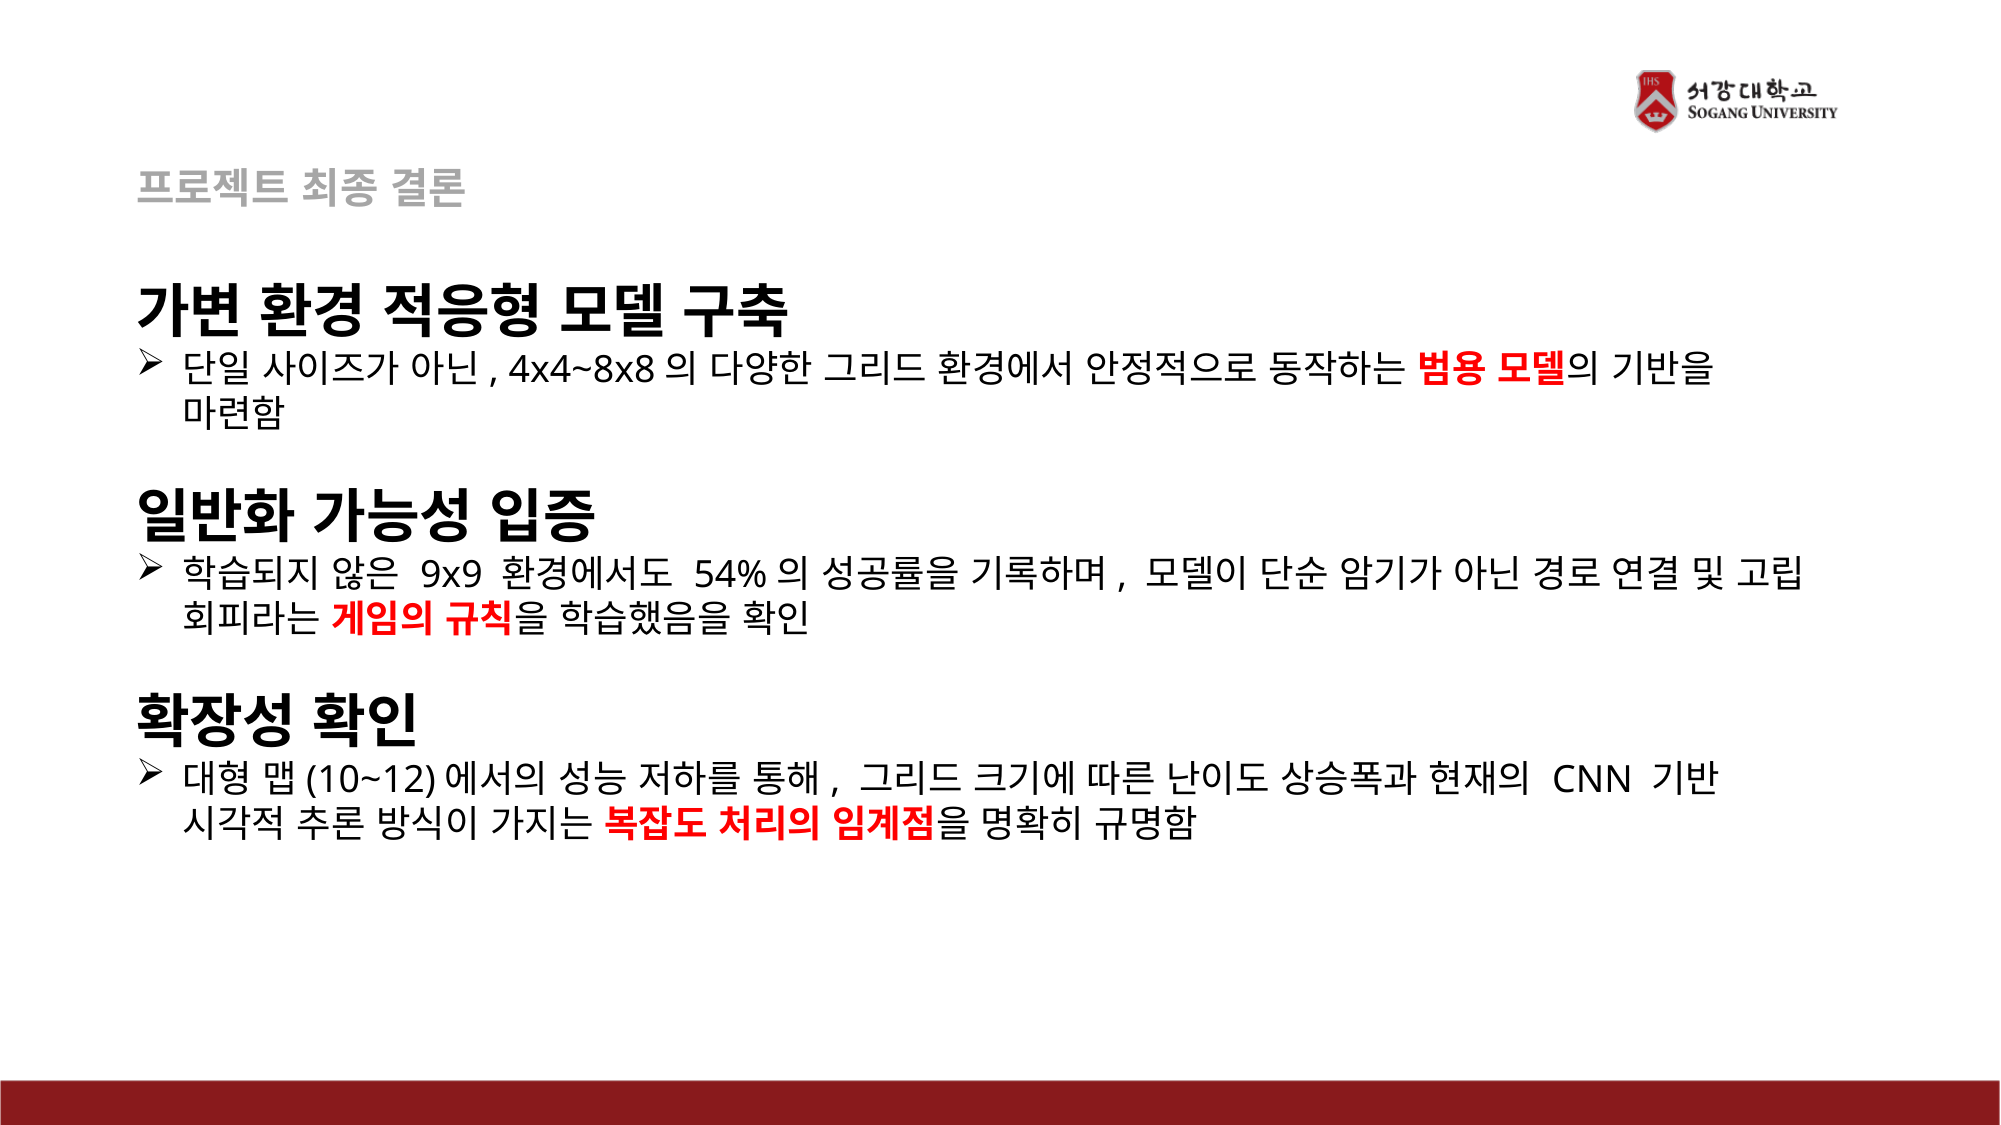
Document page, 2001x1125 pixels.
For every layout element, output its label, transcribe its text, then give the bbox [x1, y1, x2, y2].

picture [0, 70, 2000, 1125]
text_box 가변 환경 적응형 모델 구축 단일 사이즈가 아닌, 4x4~8x8의 다양한 그리드 환경에서 안정적으로 동작하는 범용 모델의 기반을 마련함 일반화 가능성 입증 학습되지 않은 9x9 환경에서도 54%의 성공률을 기록하며, 모델이 단순 암기가 아닌 경로 연결 및 고립 회피라는 게임의 규칙을 학습했음을 확인 확장성 확인 대형 맵(10~12)에서의 성능 저하를 통해, 그리드 크기에 따른 난이도 상승폭과 현재의 CNN 기반 시각적 추론 방식이 가지는 복잡도 처리의 임계점을 명확히 규명함 [121, 267, 1835, 852]
text_box 프로젝트 최종 결론 [121, 153, 1835, 219]
